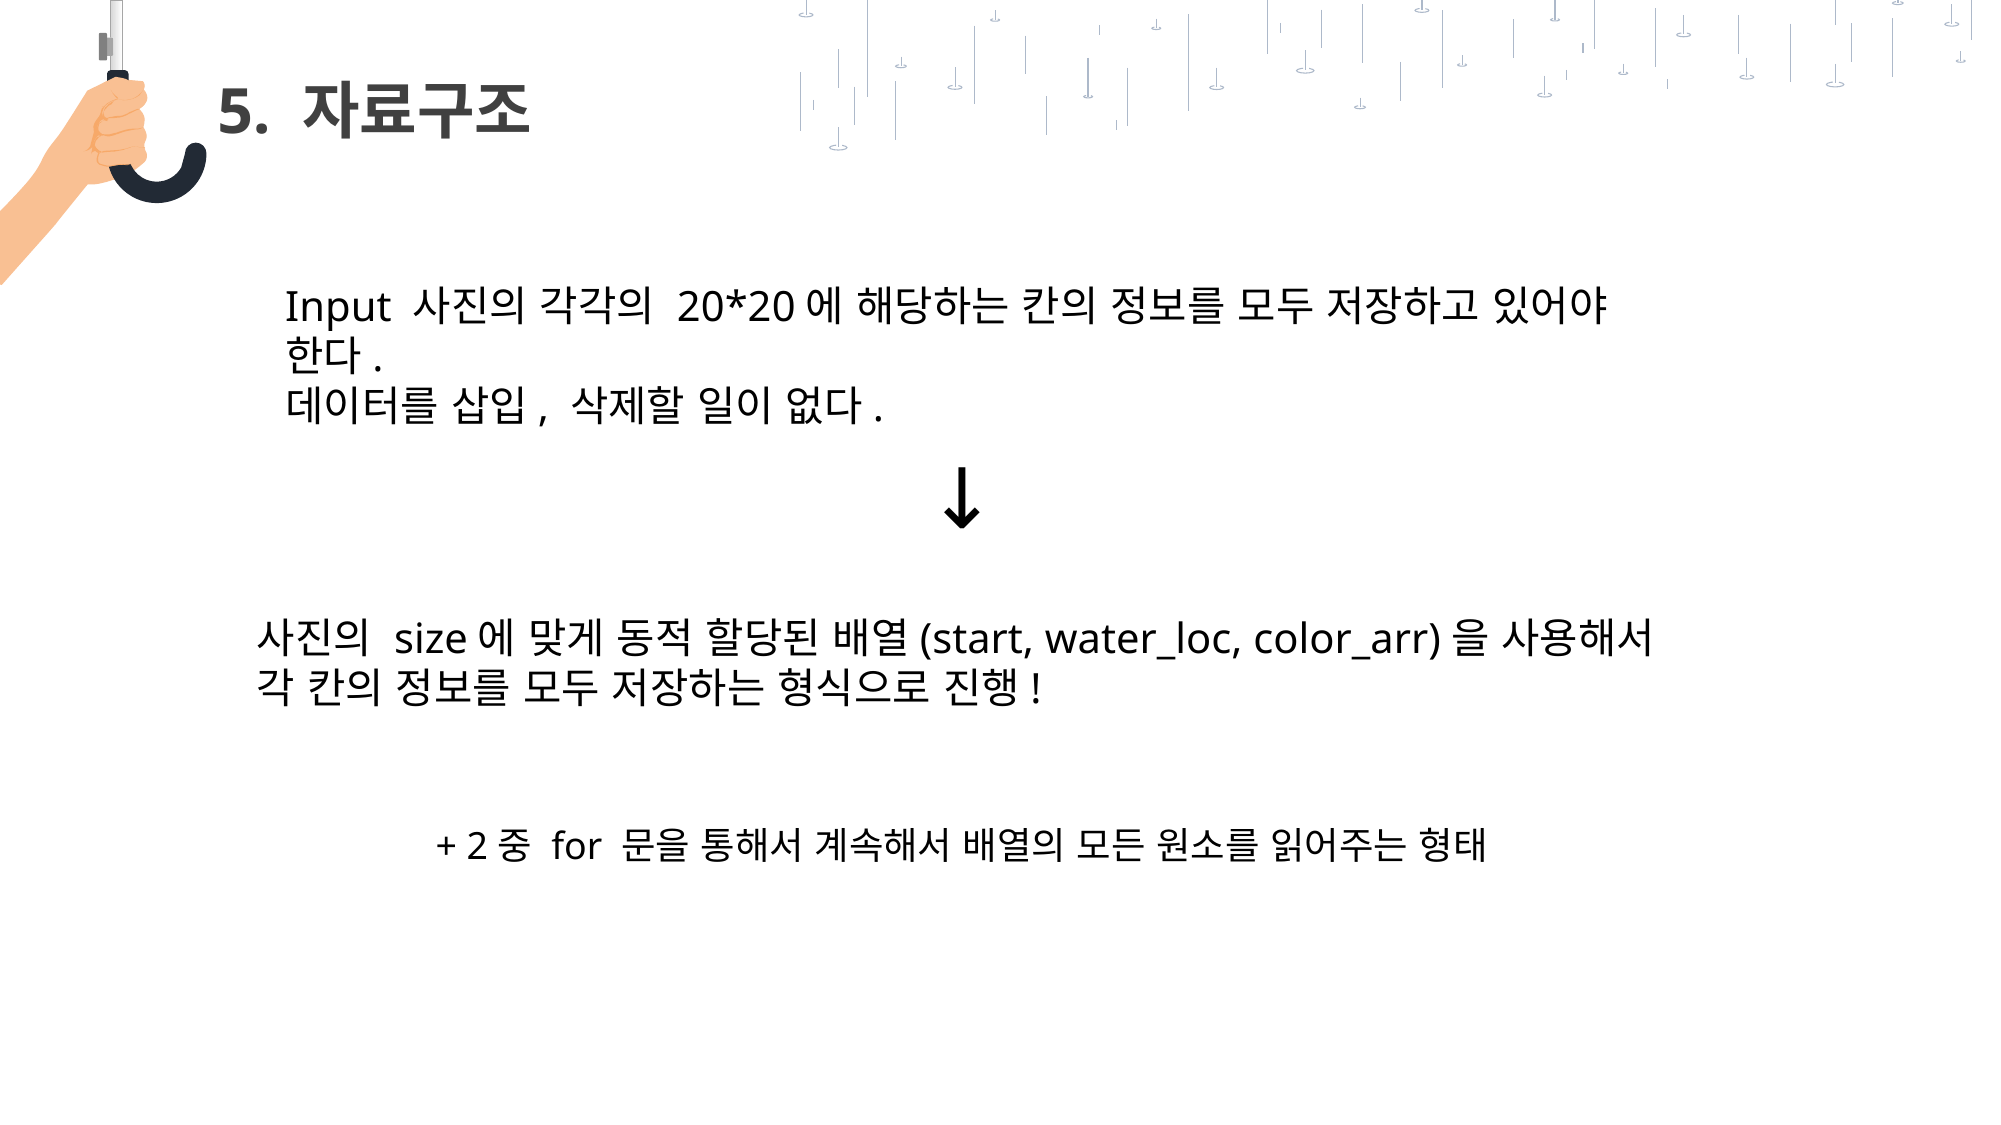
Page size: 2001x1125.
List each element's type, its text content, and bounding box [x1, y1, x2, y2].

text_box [0, 0, 207, 295]
text_box ↓ [912, 437, 1012, 553]
text_box 사진의 size에 맞게 동적 할당된 배열(start, water_loc, color_arr)을 사용해서 각 칸의 정보를 모두 저장하는 형식으로 진행! [242, 603, 1682, 719]
text_box 5. 자료구조 [207, 26, 829, 154]
text_box + 2중 for 문을 통해서 계속해서 배열의 모든 원소를 읽어주는 형태 [420, 814, 1504, 875]
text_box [799, 0, 1972, 151]
text_box Input 사진의 각각의 20*20에 해당하는 칸의 정보를 모두 저장하고 있어야 한다. 데이터를 삽입, 삭제할 일이 없다. [270, 272, 1654, 437]
